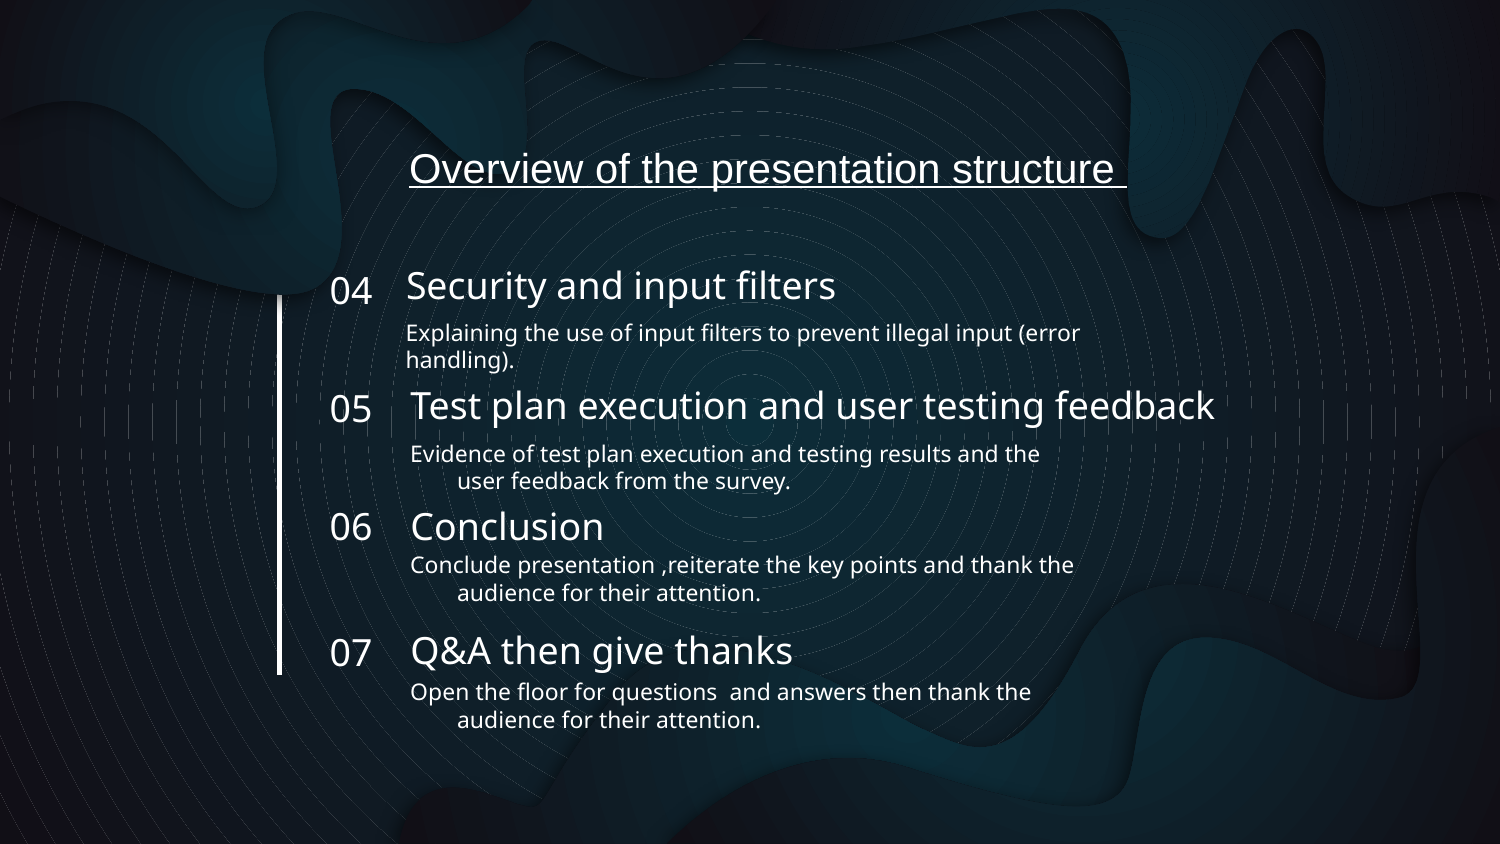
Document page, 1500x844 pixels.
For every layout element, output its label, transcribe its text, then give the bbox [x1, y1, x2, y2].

subtitle Security and input filters [394, 220, 1454, 313]
subtitle Q&A then give thanks [370, 585, 1430, 678]
title 04 [182, 266, 384, 341]
subtitle Open the floor for questions and answers then thank the audience for their attention. [370, 672, 1099, 719]
title 07 [182, 628, 384, 704]
subtitle Conclusion [370, 461, 1430, 554]
subtitle Explaining the use of input filters to prevent illegal input (error handling). [394, 312, 1122, 359]
title 06 [182, 502, 384, 577]
subtitle Evidence of test plan execution and testing results and the user feedback from the survey. [370, 433, 1099, 480]
subtitle Conclude presentation ,reiterate the key points and thank the audience for their attention. [370, 545, 1099, 585]
title 05 [182, 384, 384, 459]
subtitle Test plan execution and user testing feedback [370, 340, 1430, 433]
text_box Overview of the presentation structure [394, 134, 1165, 200]
